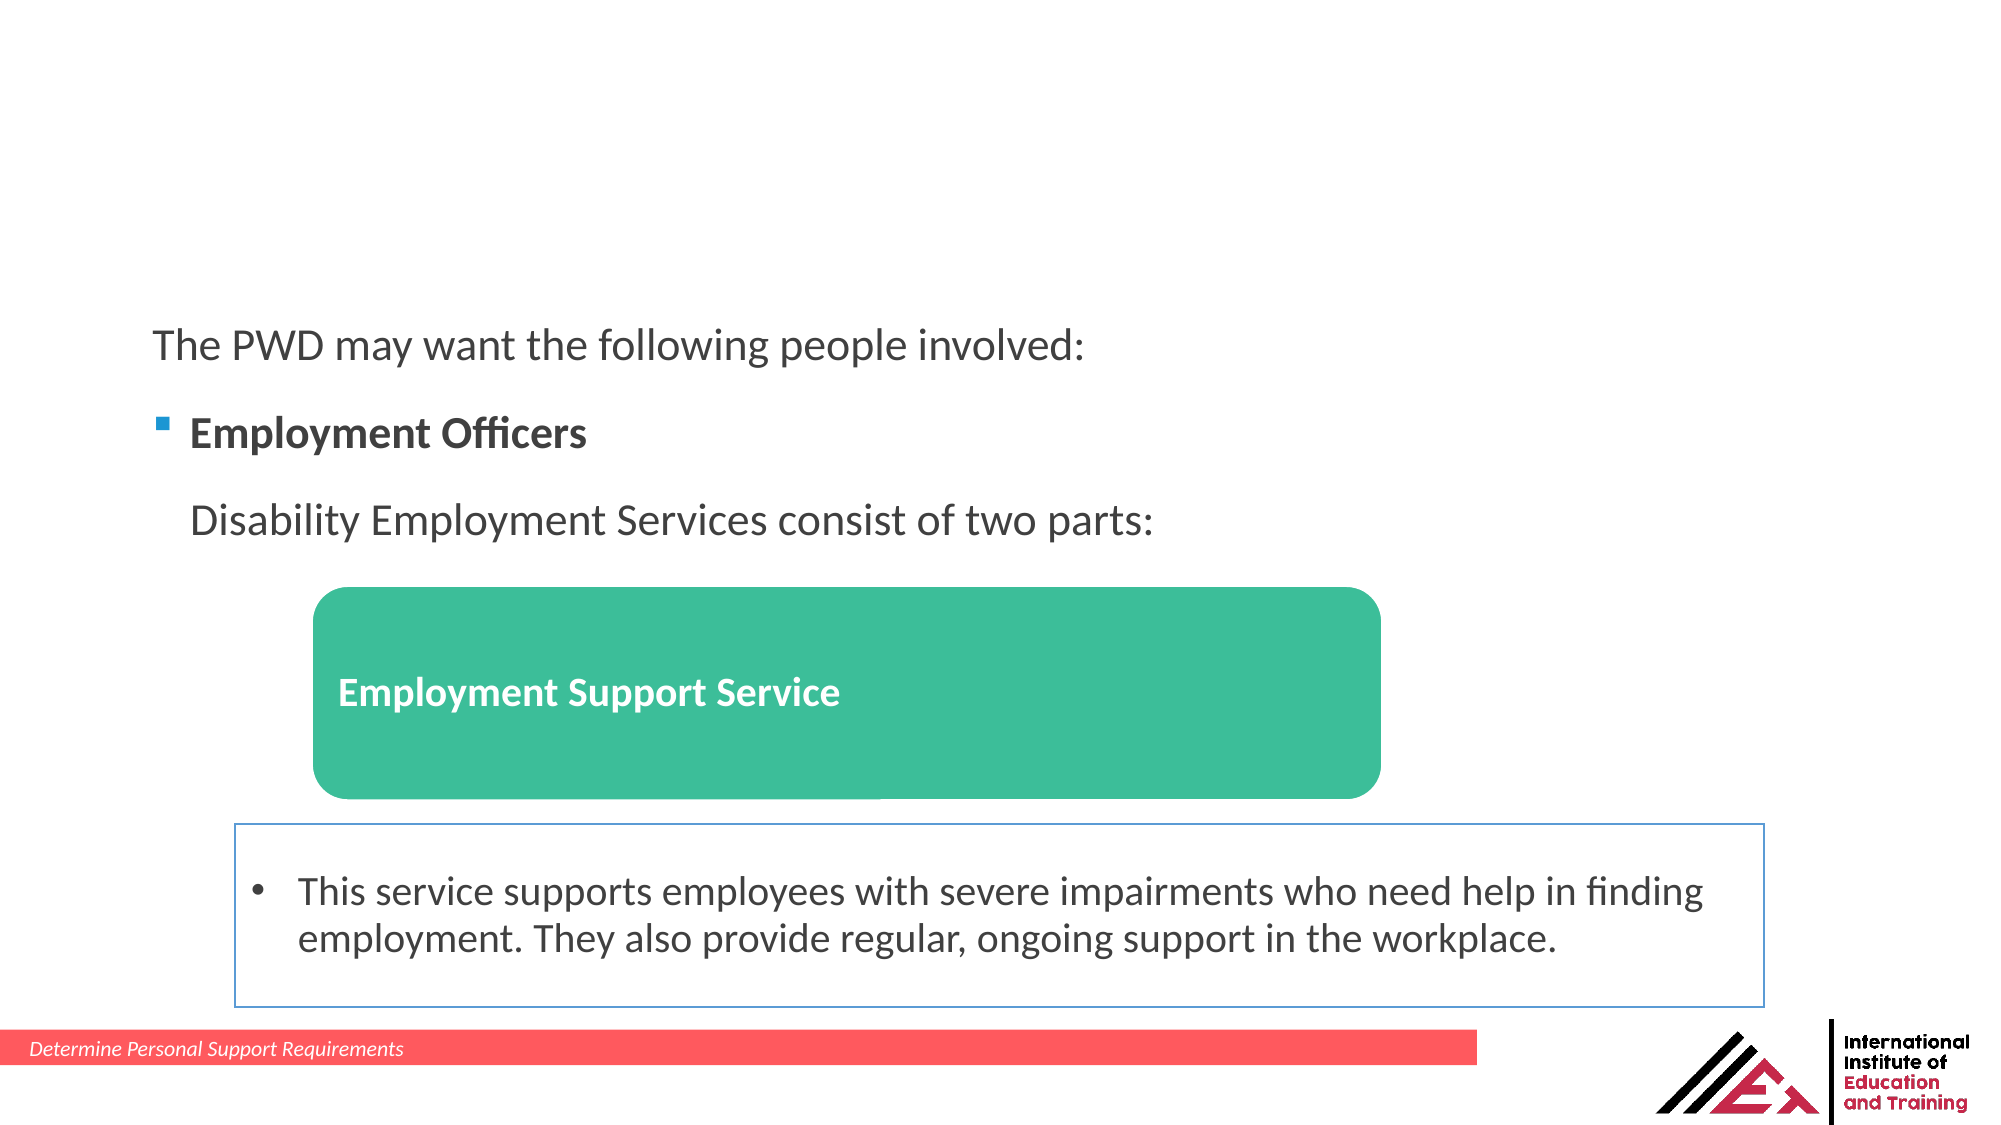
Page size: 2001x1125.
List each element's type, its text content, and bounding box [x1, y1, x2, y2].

list The PWD may want the following people involved: Employment Officers Disability Employment Services consist of two parts: [137, 299, 1793, 1014]
text_box Determine Personal Support Requirements [0, 1029, 1478, 1066]
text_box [235, 562, 1765, 1007]
picture [1655, 1019, 1969, 1125]
